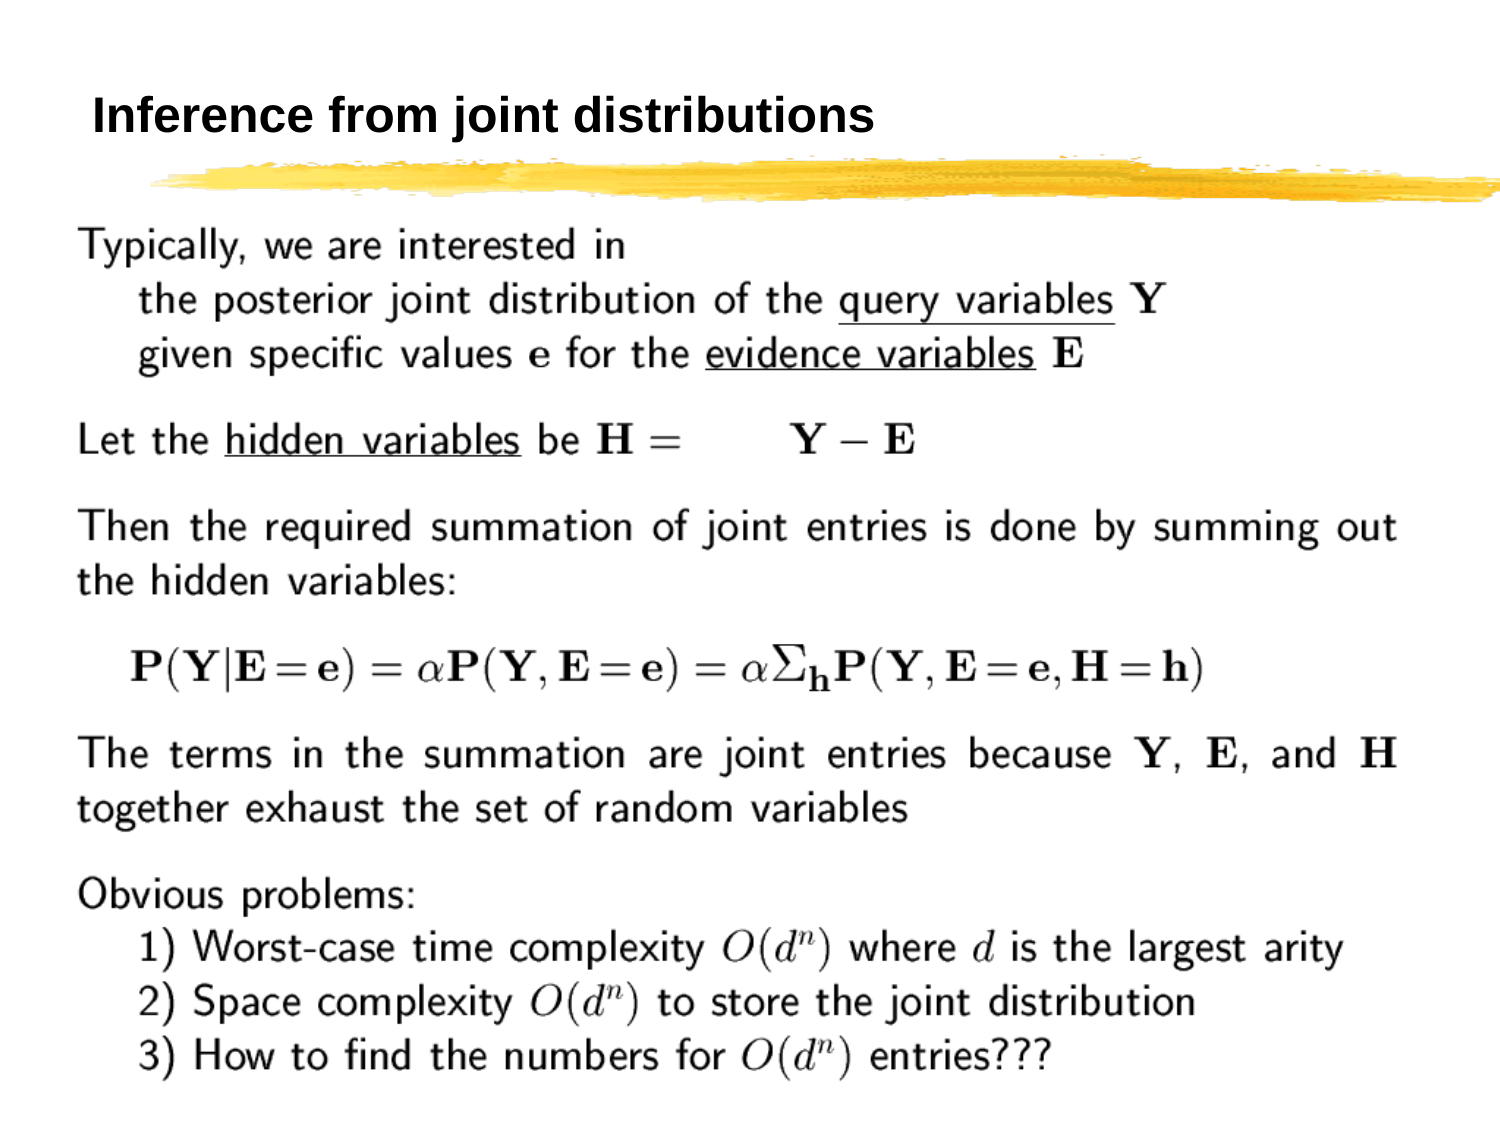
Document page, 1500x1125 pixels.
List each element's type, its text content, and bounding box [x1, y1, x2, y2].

picture [62, 149, 1500, 1094]
title Inference from joint distributions [76, 37, 1415, 151]
